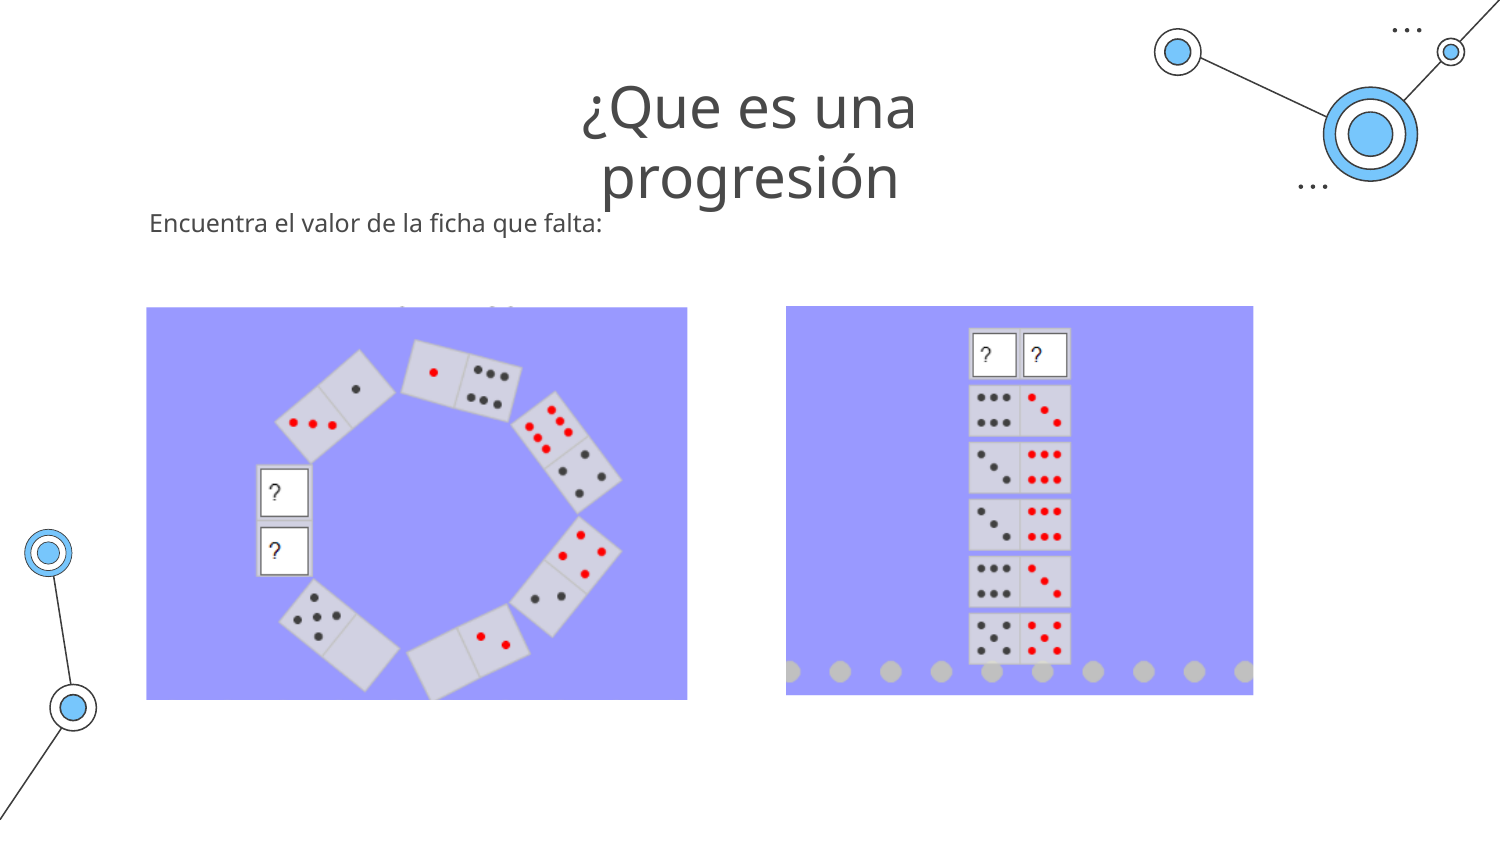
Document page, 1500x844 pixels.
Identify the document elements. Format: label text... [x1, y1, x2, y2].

picture [143, 305, 688, 700]
picture [785, 305, 1254, 703]
list Encuentra el valor de la ficha que falta: [134, 175, 1399, 270]
title ¿Que es una progresión [415, 55, 1086, 150]
